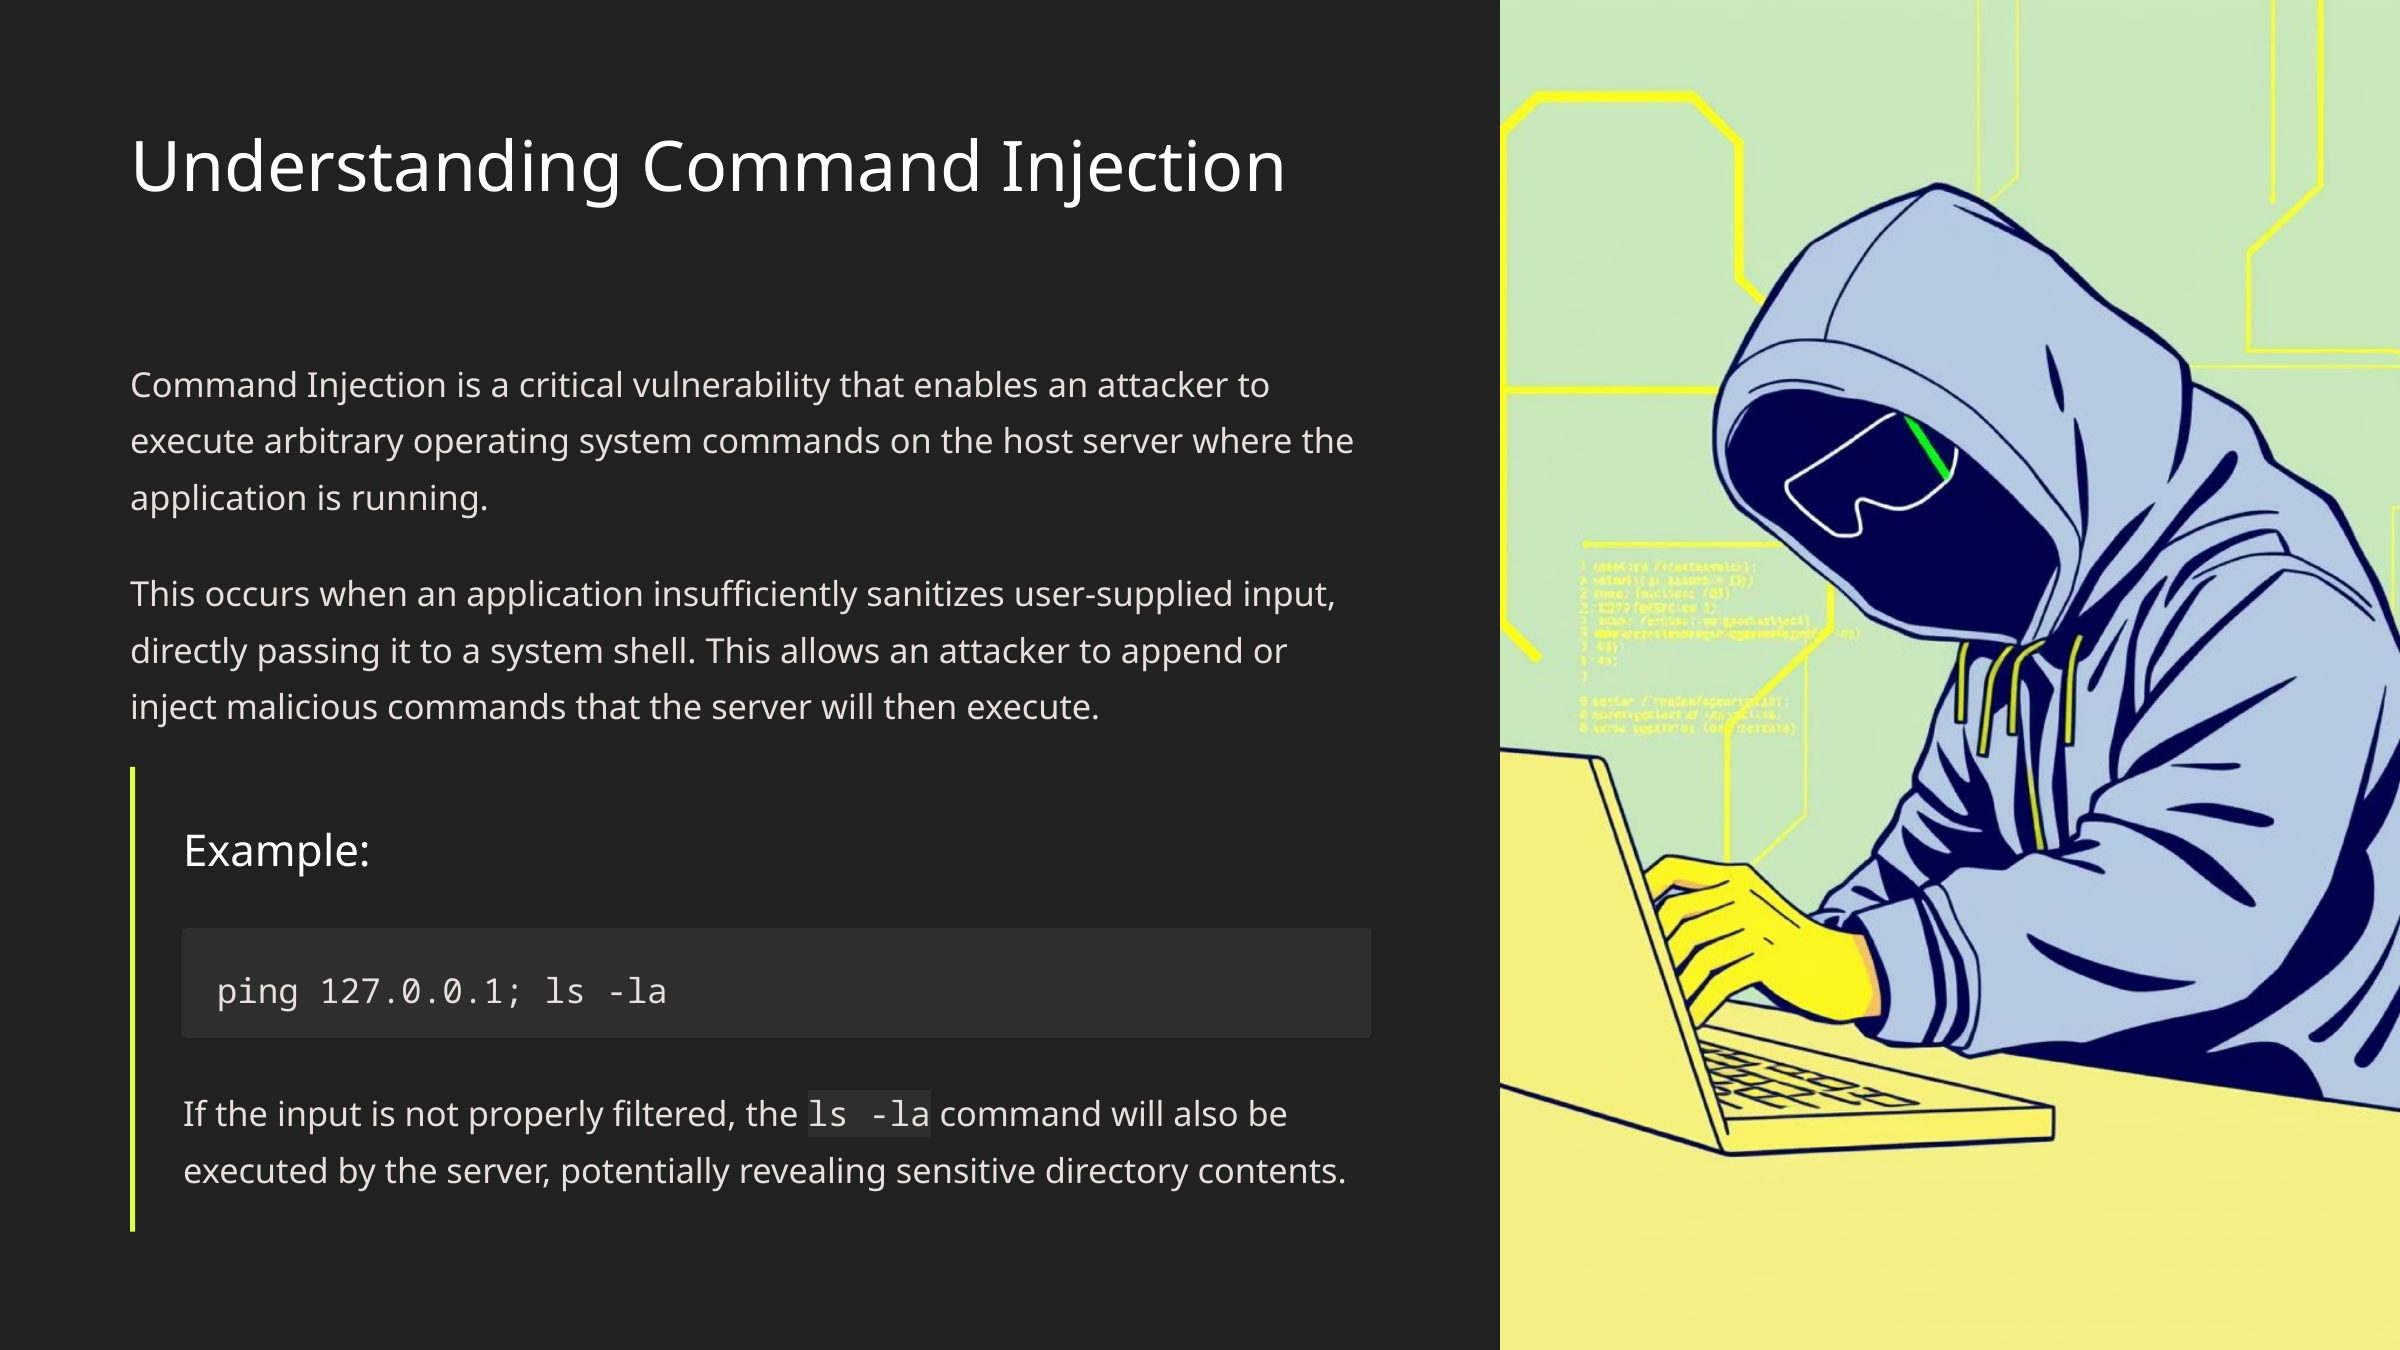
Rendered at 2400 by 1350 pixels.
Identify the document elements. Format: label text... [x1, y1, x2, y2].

text_box This occurs when an application insufficiently sanitizes user-supplied input, directly passing it to a system shell. This allows an attacker to append or inject malicious commands that the server will then execute. [130, 557, 1370, 728]
text_box Command Injection is a critical vulnerability that enables an attacker to execute arbitrary operating system commands on the host server where the application is running. [130, 348, 1370, 518]
text_box Example: [183, 819, 625, 876]
text_box If the input is not properly filtered, the ls -la command will also be executed by the server, potentially revealing sensitive directory contents. [183, 1077, 1370, 1192]
text_box Understanding Command Injection [130, 118, 1370, 295]
picture [1499, 0, 2400, 1350]
text_box ping 127.0.0.1; ls -la [216, 954, 1337, 1012]
text_box [181, 928, 1372, 1038]
text_box [130, 766, 136, 1232]
